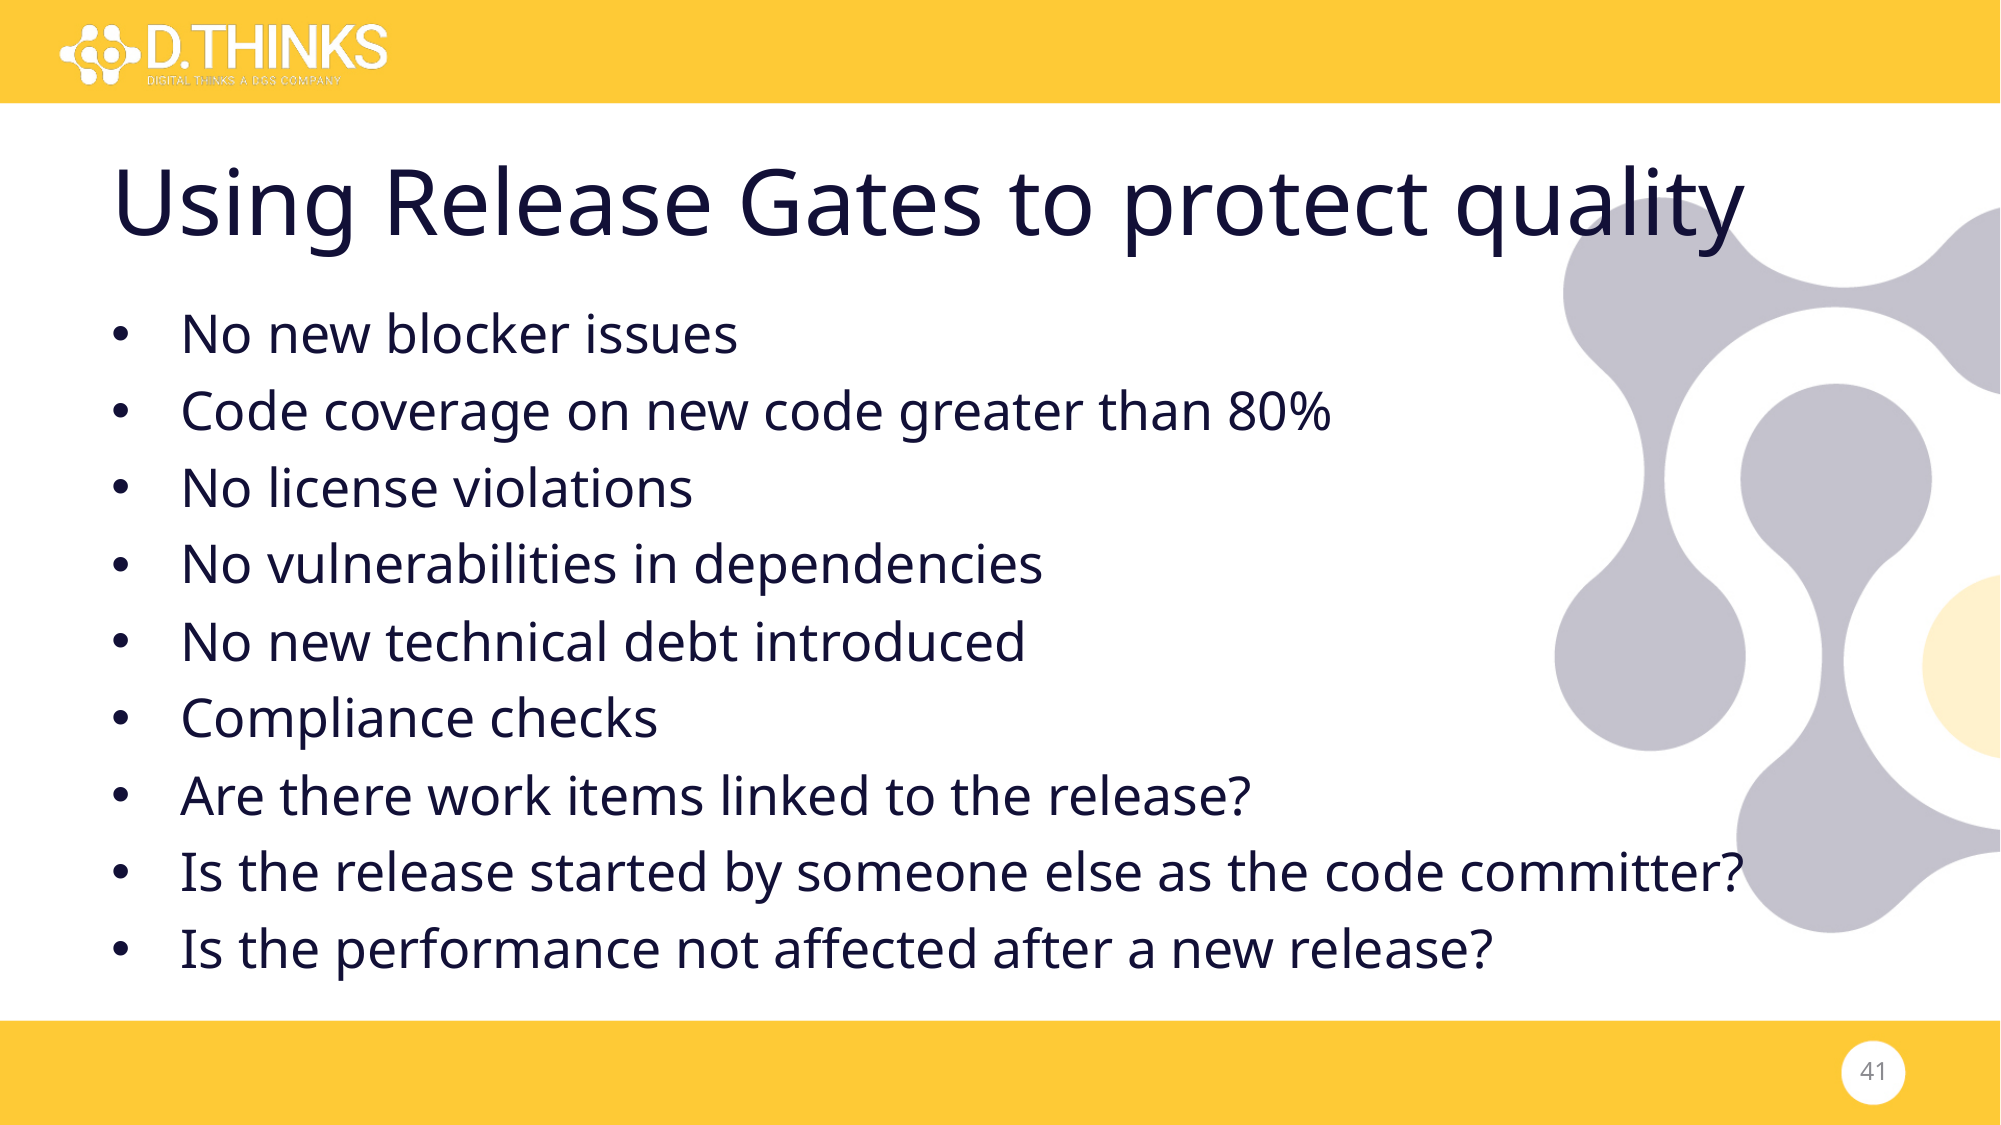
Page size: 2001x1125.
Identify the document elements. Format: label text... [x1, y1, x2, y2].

title Using Release Gates to protect quality [96, 134, 1904, 278]
list No new blocker issues Code coverage on new code greater than 80% No license violations No vulnerabilities in dependencies No new technical debt introduced Compliance checks Are there work items linked to the release? Is the release started by someone else as the code committer? Is the performance not affected after a new release? [96, 299, 1904, 991]
slide_number 41 [1408, 1042, 1904, 1103]
picture [0, 0, 2001, 1125]
